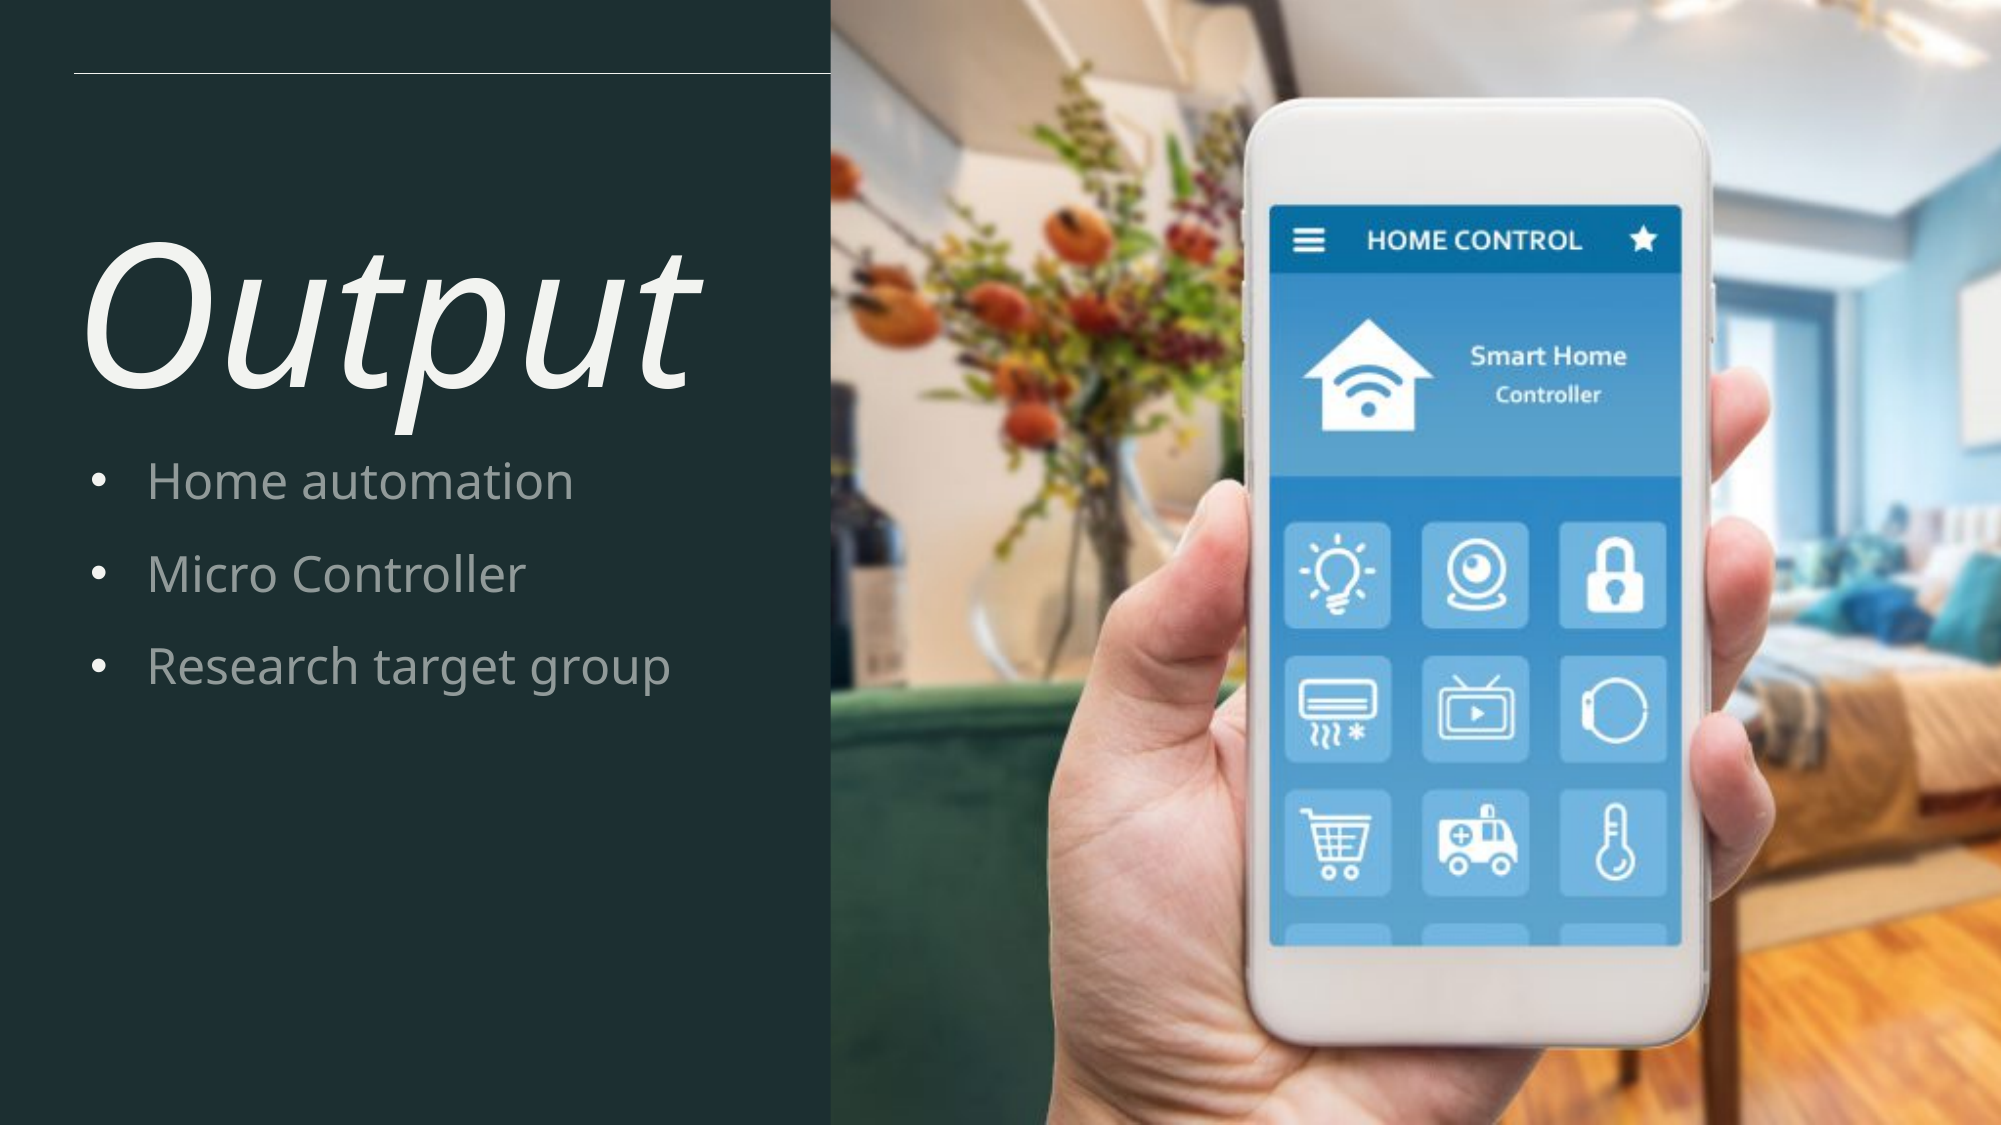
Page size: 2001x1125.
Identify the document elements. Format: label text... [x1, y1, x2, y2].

text_box [0, 0, 830, 1125]
title Output [73, 107, 830, 431]
subtitle Home automation Micro Controller Research target group [75, 429, 830, 1120]
picture [830, 0, 2001, 1125]
